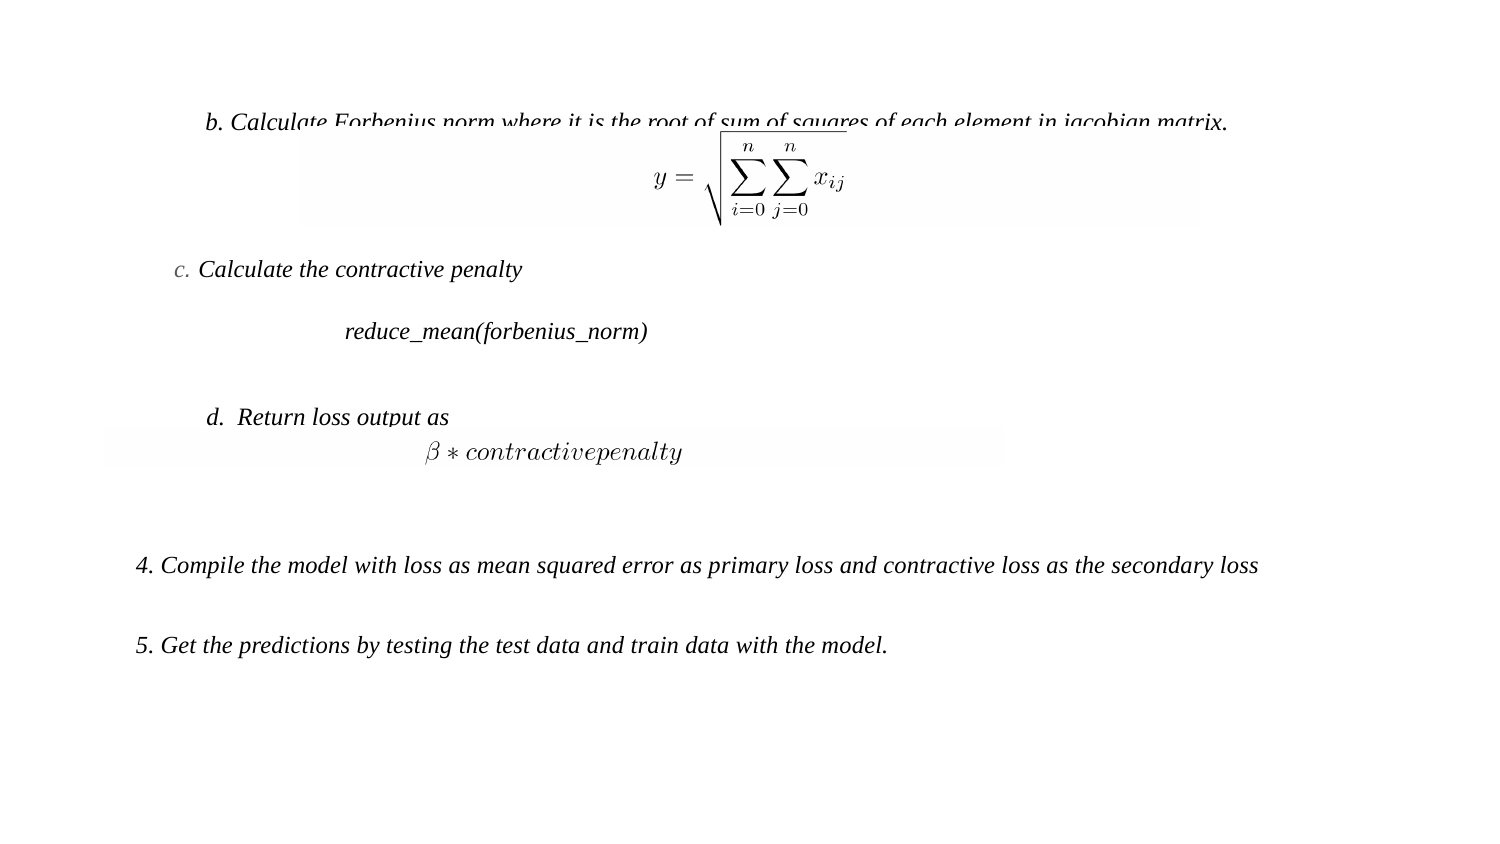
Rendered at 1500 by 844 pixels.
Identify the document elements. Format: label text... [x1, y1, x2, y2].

picture [102, 427, 1004, 466]
picture [299, 126, 1201, 228]
list b. Calculate Forbenius norm where it is the root of sum of squares of each element in jacobian matrix. c. Calculate the contractive penalty reduce_mean(forbenius_norm) d. Return loss output as 4. Compile the model with loss as mean squared error as primary loss and contractive loss as the secondary loss 5. Get the predictions by testing the test data and train data with the model. [51, 75, 1449, 769]
